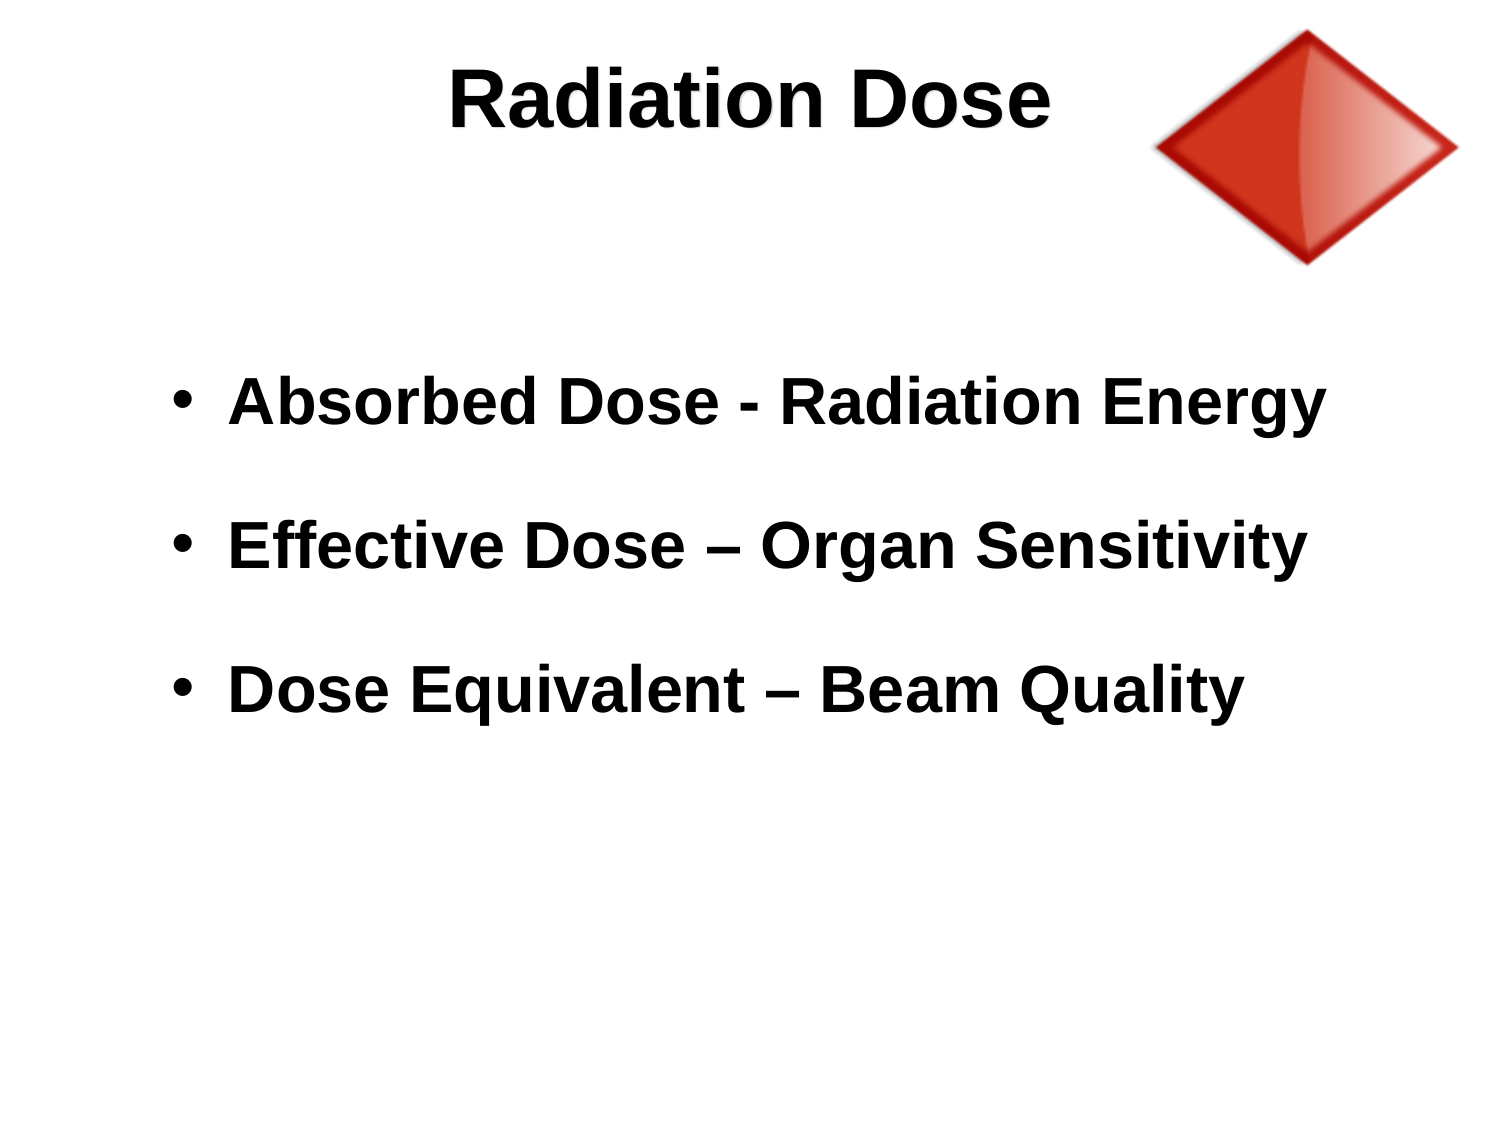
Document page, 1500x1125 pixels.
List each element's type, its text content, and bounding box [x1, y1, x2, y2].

text_box Absorbed Dose - Radiation Energy Effective Dose – Organ Sensitivity Dose Equivalent – Beam Quality [156, 359, 1344, 734]
title Radiation Dose [24, 24, 1133, 163]
picture [1138, 0, 1476, 316]
